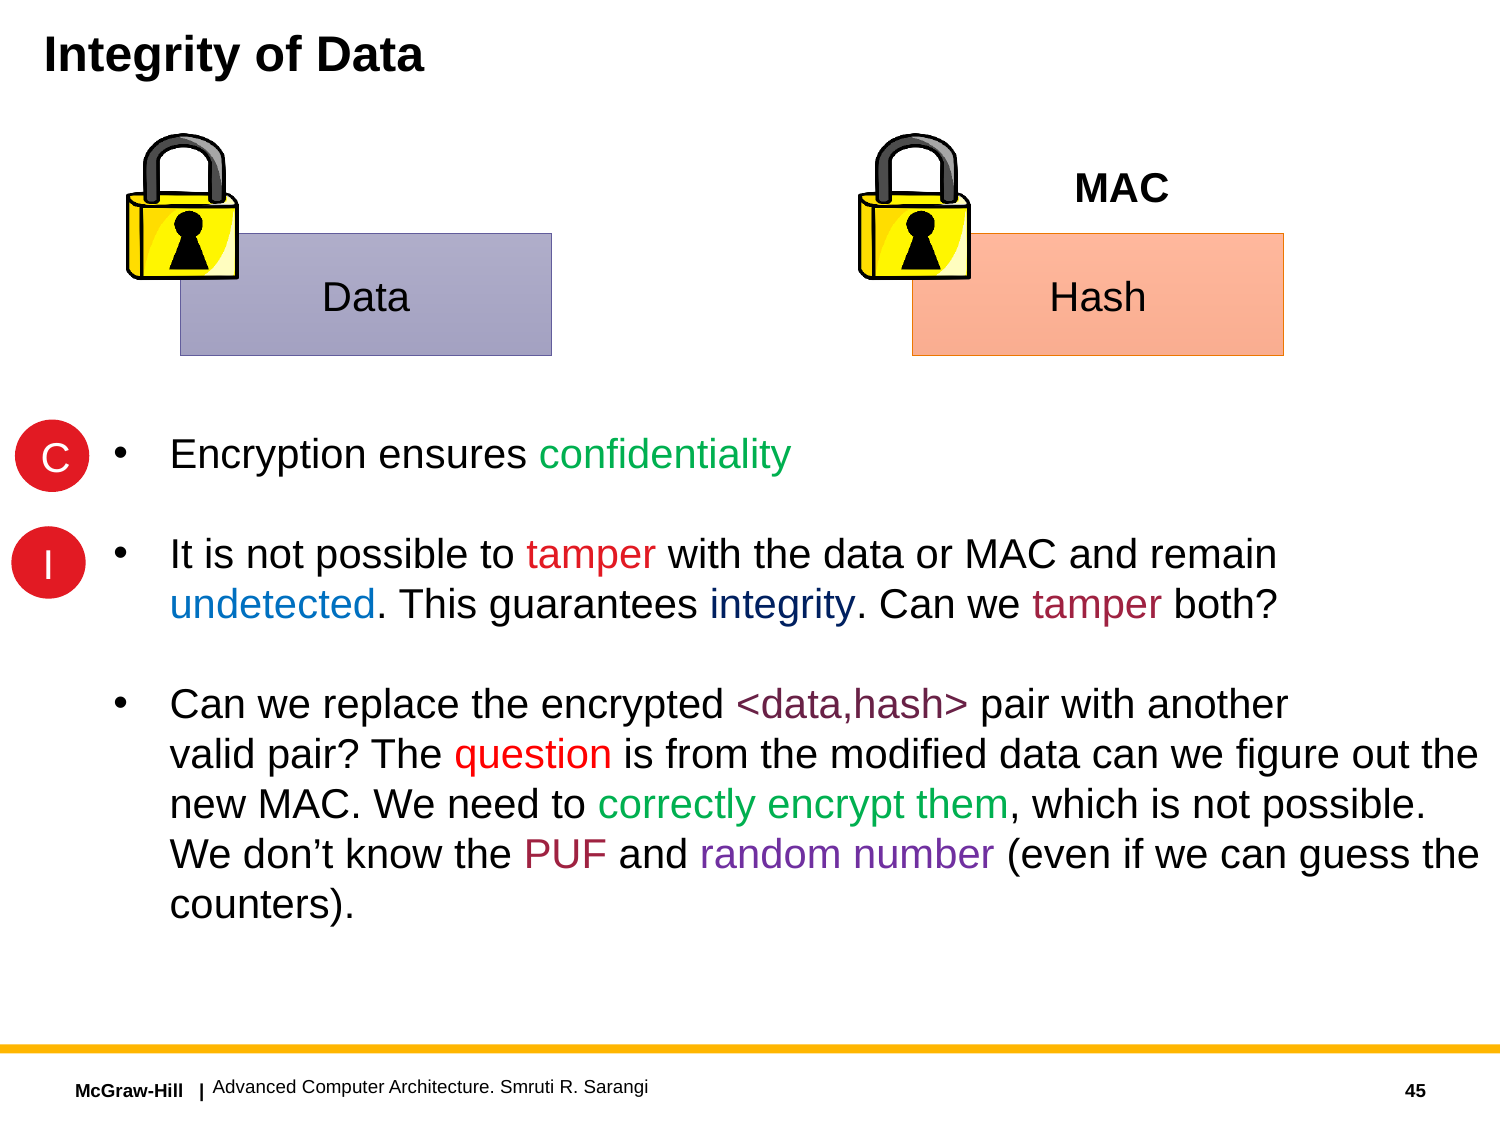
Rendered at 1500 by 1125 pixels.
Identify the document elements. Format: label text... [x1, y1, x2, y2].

text_box I [10, 525, 87, 600]
text_box MAC [1059, 153, 1185, 219]
footer Advanced Computer Architecture. Smruti R. Sarangi [197, 1067, 1098, 1105]
title Integrity of Data [28, 20, 1154, 156]
picture [821, 119, 1004, 302]
slide_number 45 [1283, 1071, 1442, 1109]
text_box Data [180, 233, 552, 356]
text_box C [13, 418, 91, 494]
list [89, 119, 272, 302]
text_box Hash [912, 233, 1284, 356]
text_box Encryption ensures confidentiality It is not possible to tamper with the data or MAC and remain undetected. This guarantees integrity. Can we tamper both? Can we replace the encrypted <data,hash> pair with another valid pair? The question is from the modified data can we figure out the new MAC. We need to correctly encrypt them, which is not possible. We don’t know the PUF and random number (even if we can guess the counters). [98, 419, 1496, 1035]
